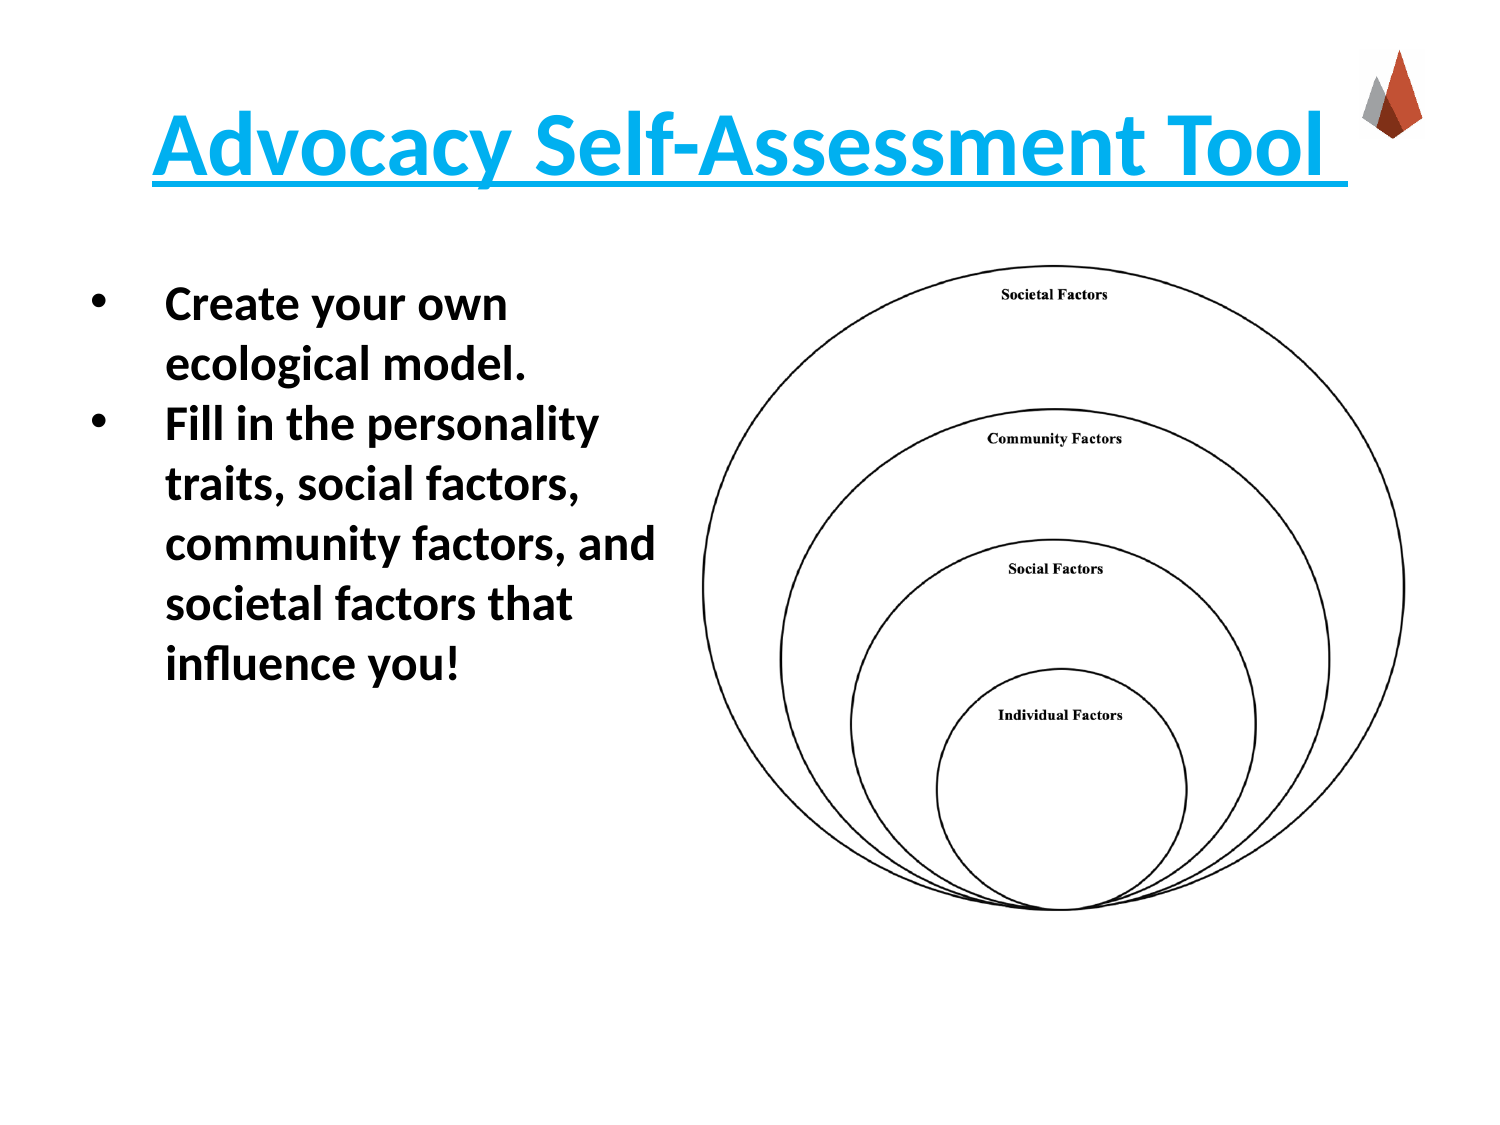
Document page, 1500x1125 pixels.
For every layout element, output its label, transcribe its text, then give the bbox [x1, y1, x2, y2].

title Advocacy Self-Assessment Tool [75, 45, 1425, 233]
picture [662, 248, 1446, 931]
list Create your own ecological model. Fill in the personality traits, social factors, community factors, and societal factors that influence you! [75, 262, 657, 740]
